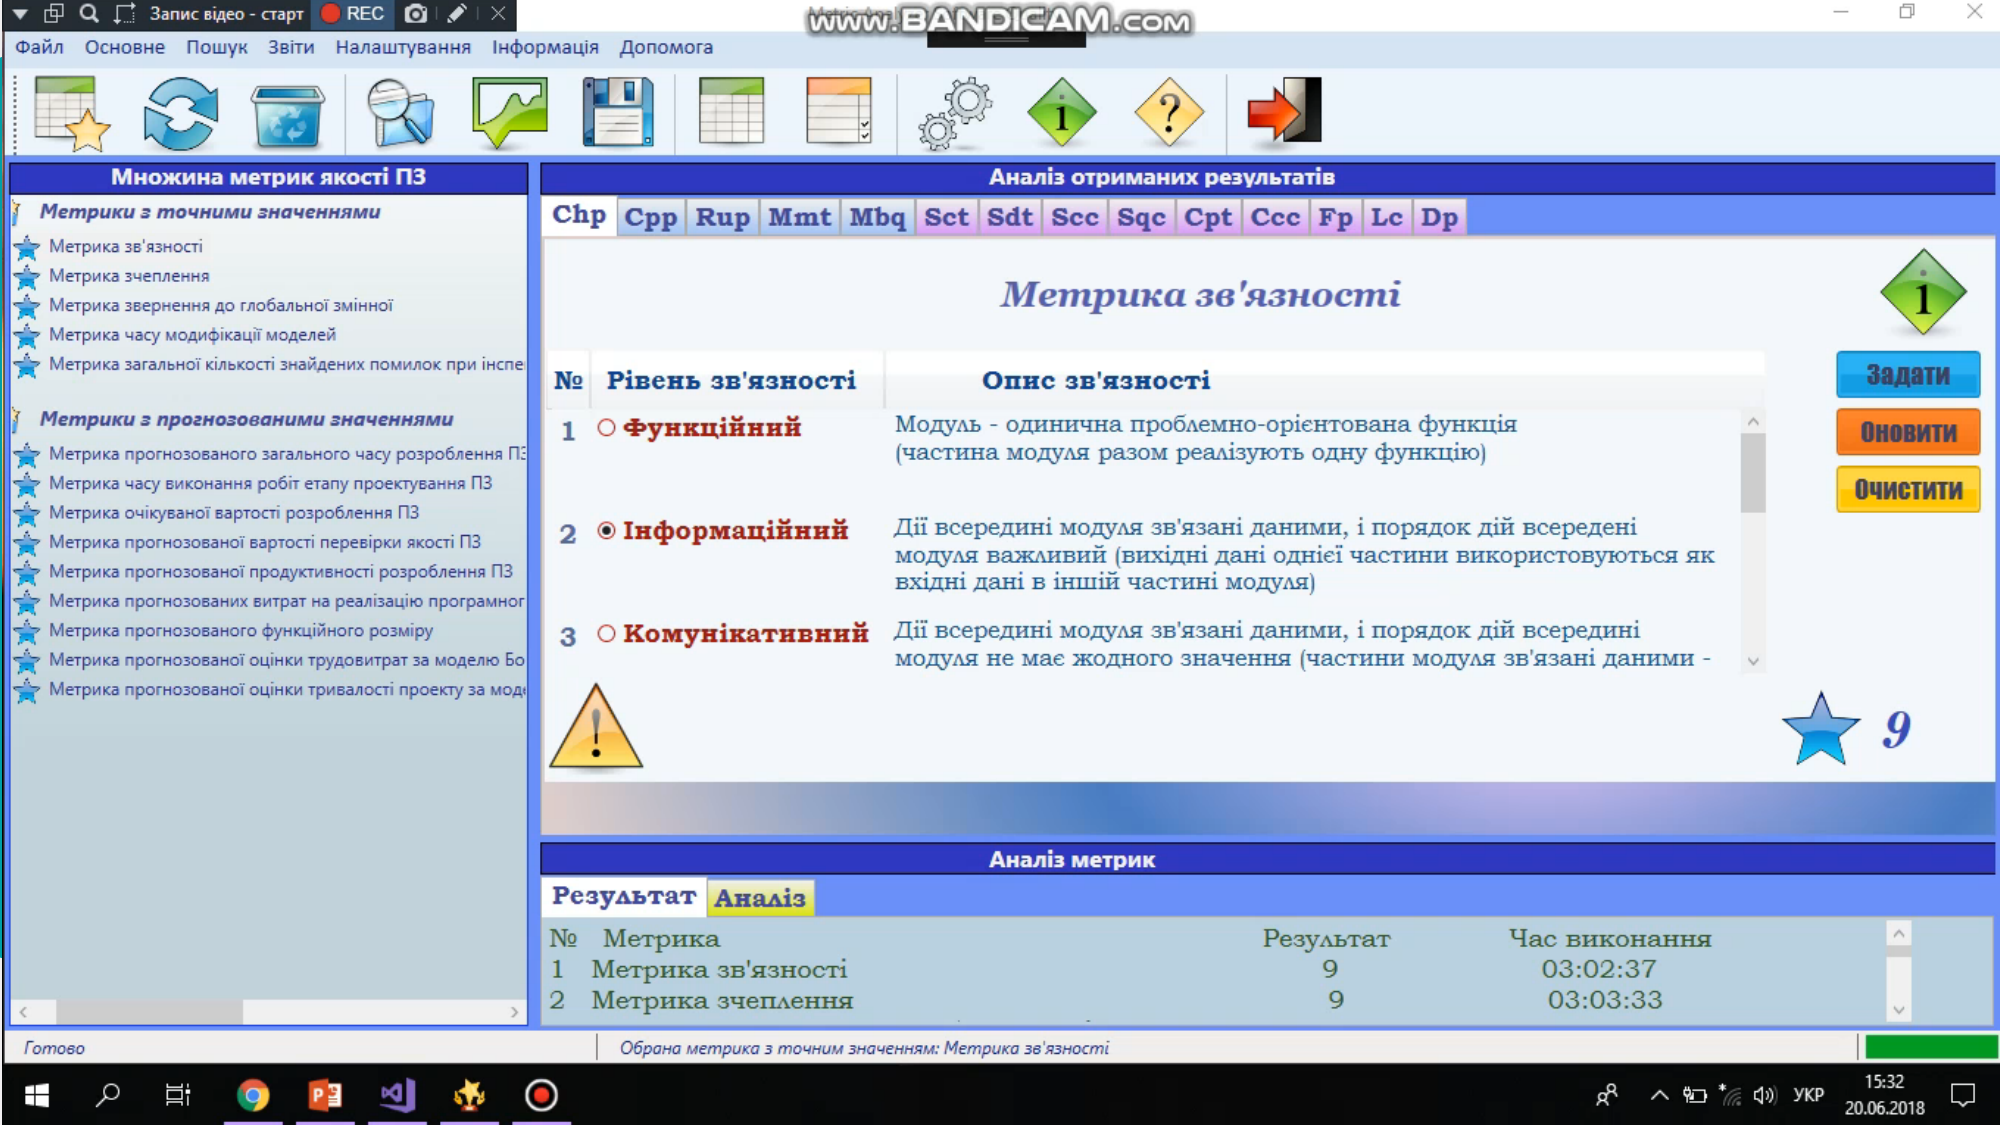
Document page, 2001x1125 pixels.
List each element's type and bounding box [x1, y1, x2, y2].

text_box [1, 0, 2000, 1125]
